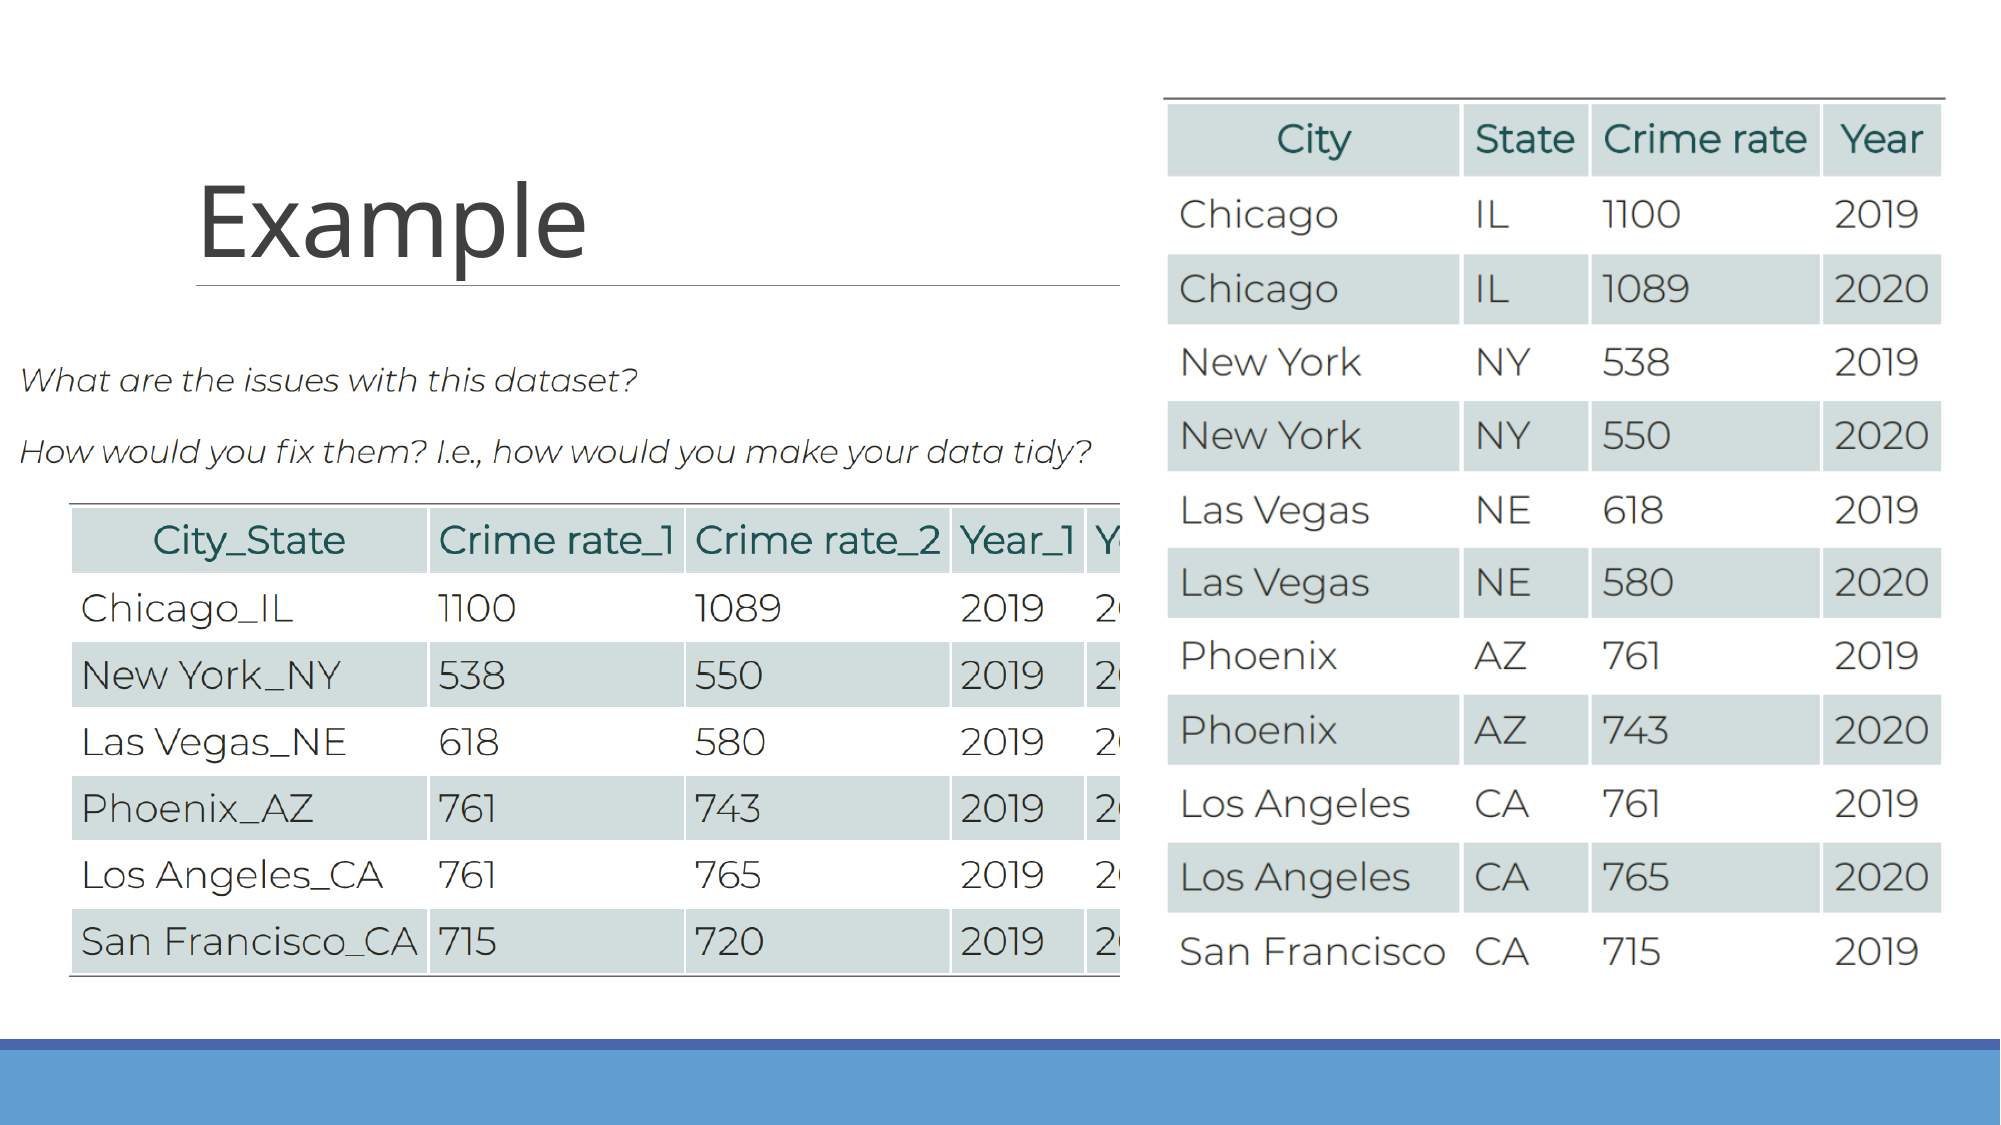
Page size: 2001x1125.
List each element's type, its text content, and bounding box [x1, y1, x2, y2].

title Example [180, 47, 1830, 285]
picture [21, 71, 1979, 996]
